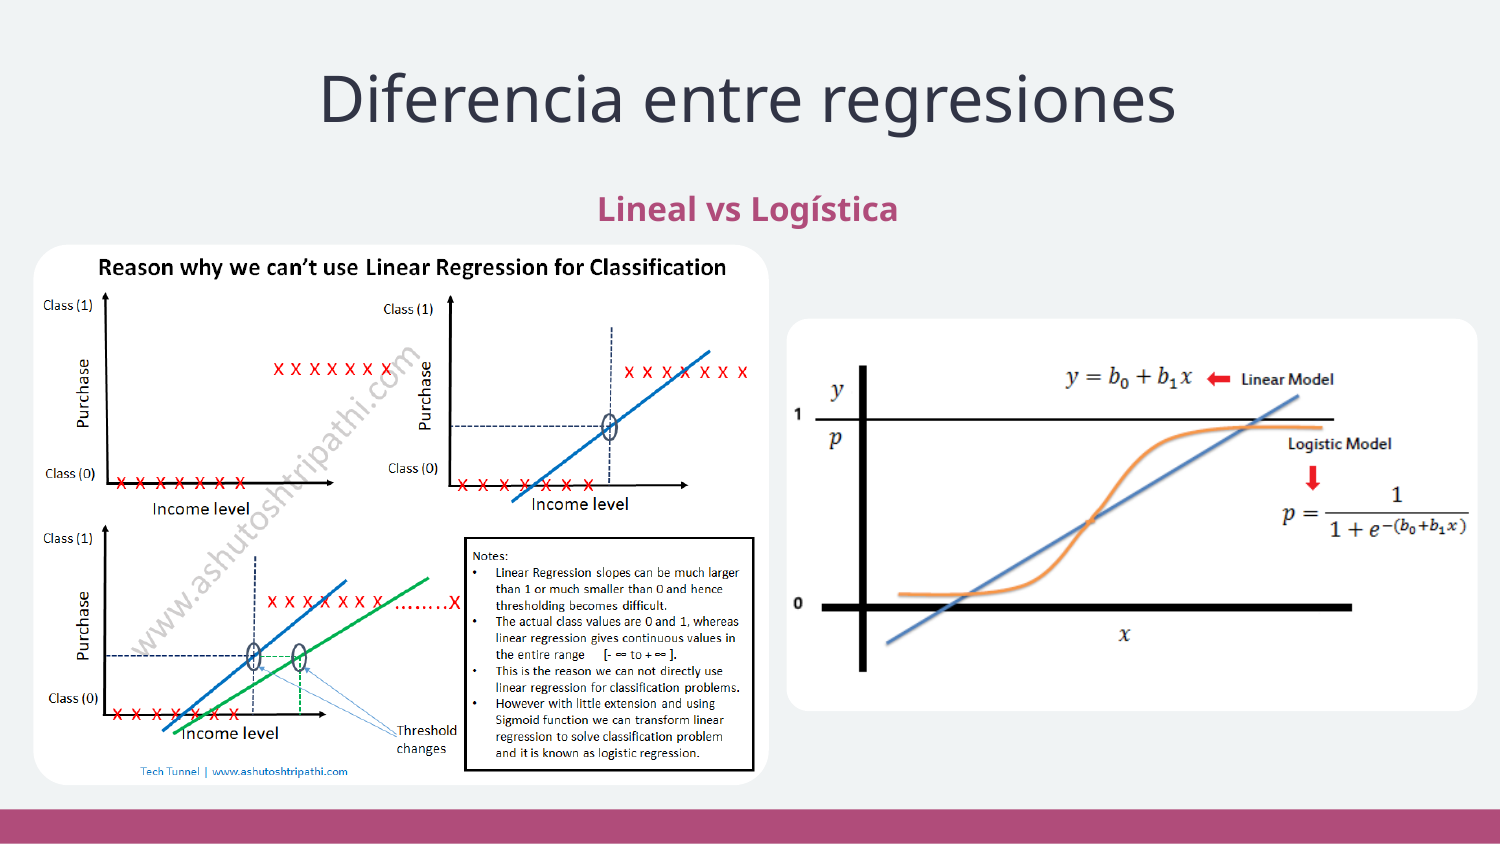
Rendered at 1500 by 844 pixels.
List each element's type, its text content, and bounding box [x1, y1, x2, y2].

picture [33, 244, 769, 786]
title Diferencia entre regresiones [95, 42, 1401, 168]
picture [786, 318, 1478, 712]
subtitle Lineal vs Logística [52, 173, 1445, 247]
